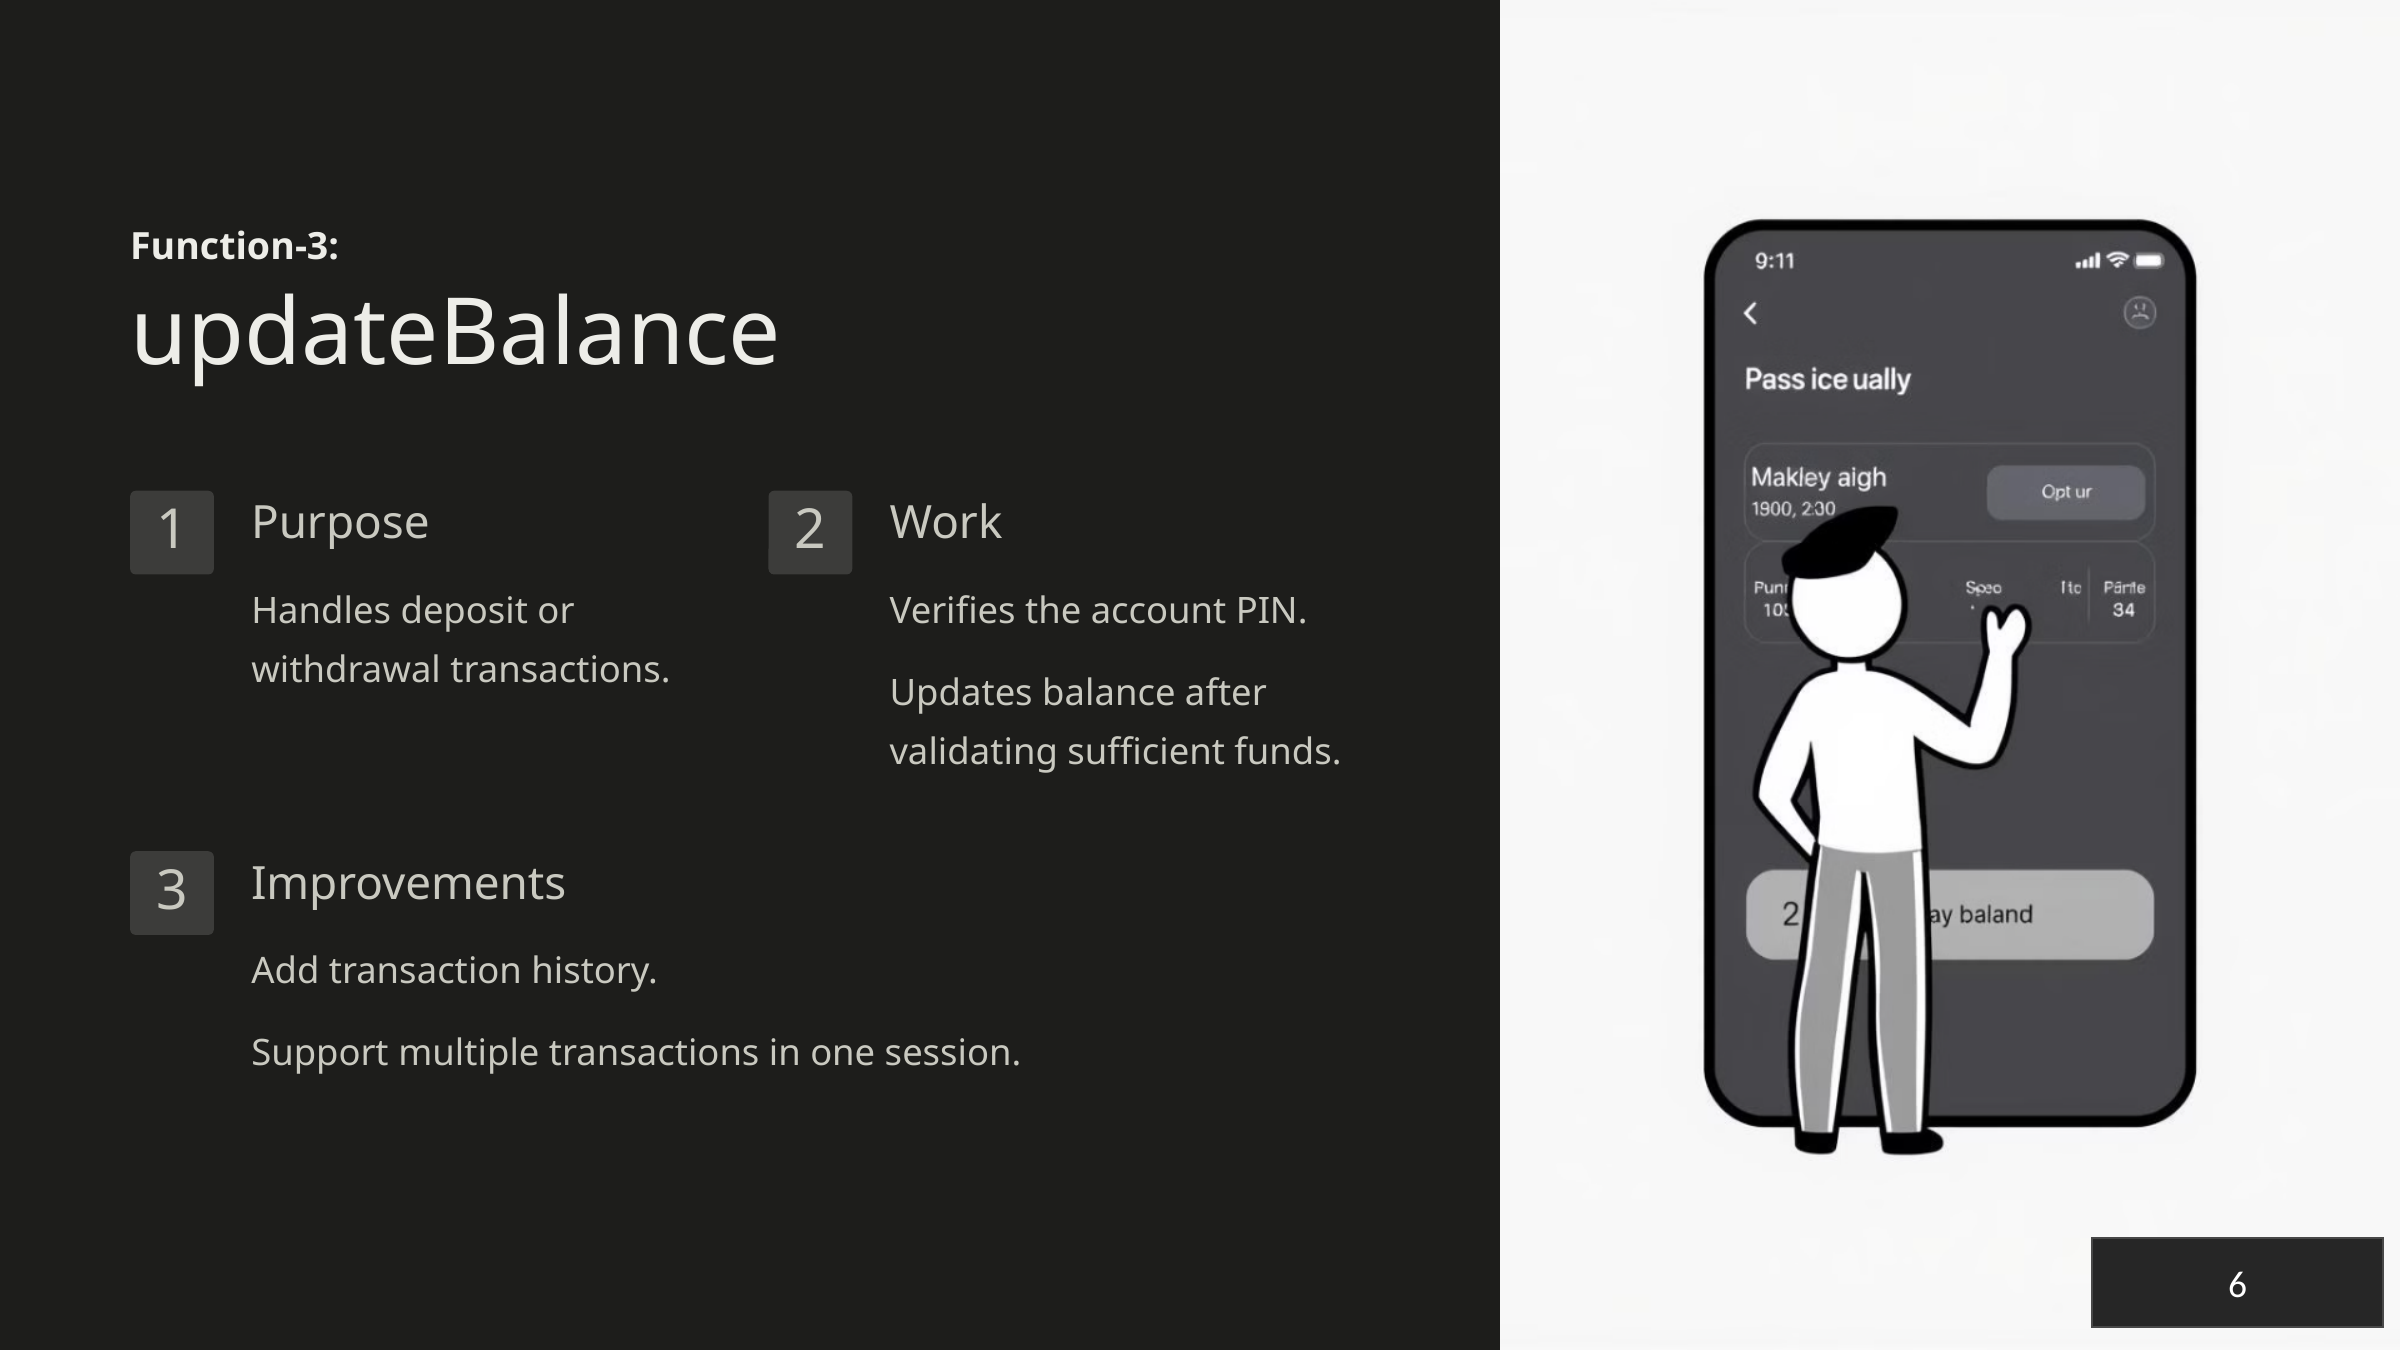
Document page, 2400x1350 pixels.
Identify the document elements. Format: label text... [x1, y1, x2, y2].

text_box Support multiple transactions in one session. [251, 1013, 1370, 1073]
text_box Function-3: updateBalance [130, 151, 1061, 394]
text_box Handles deposit or withdrawal transactions. [251, 571, 732, 691]
picture [1499, 0, 2400, 1350]
text_box Improvements [251, 851, 717, 910]
text_box Add transaction history. [251, 931, 1370, 992]
text_box [768, 490, 853, 575]
text_box Verifies the account PIN. [889, 571, 1370, 631]
text_box [130, 490, 214, 575]
text_box 2 [791, 504, 830, 561]
text_box Updates balance after validating sufficient funds. [889, 653, 1370, 773]
text_box Work [889, 490, 1355, 549]
text_box [130, 851, 214, 935]
text_box 3 [153, 865, 191, 921]
text_box 1 [159, 504, 185, 561]
text_box Purpose [251, 490, 717, 549]
